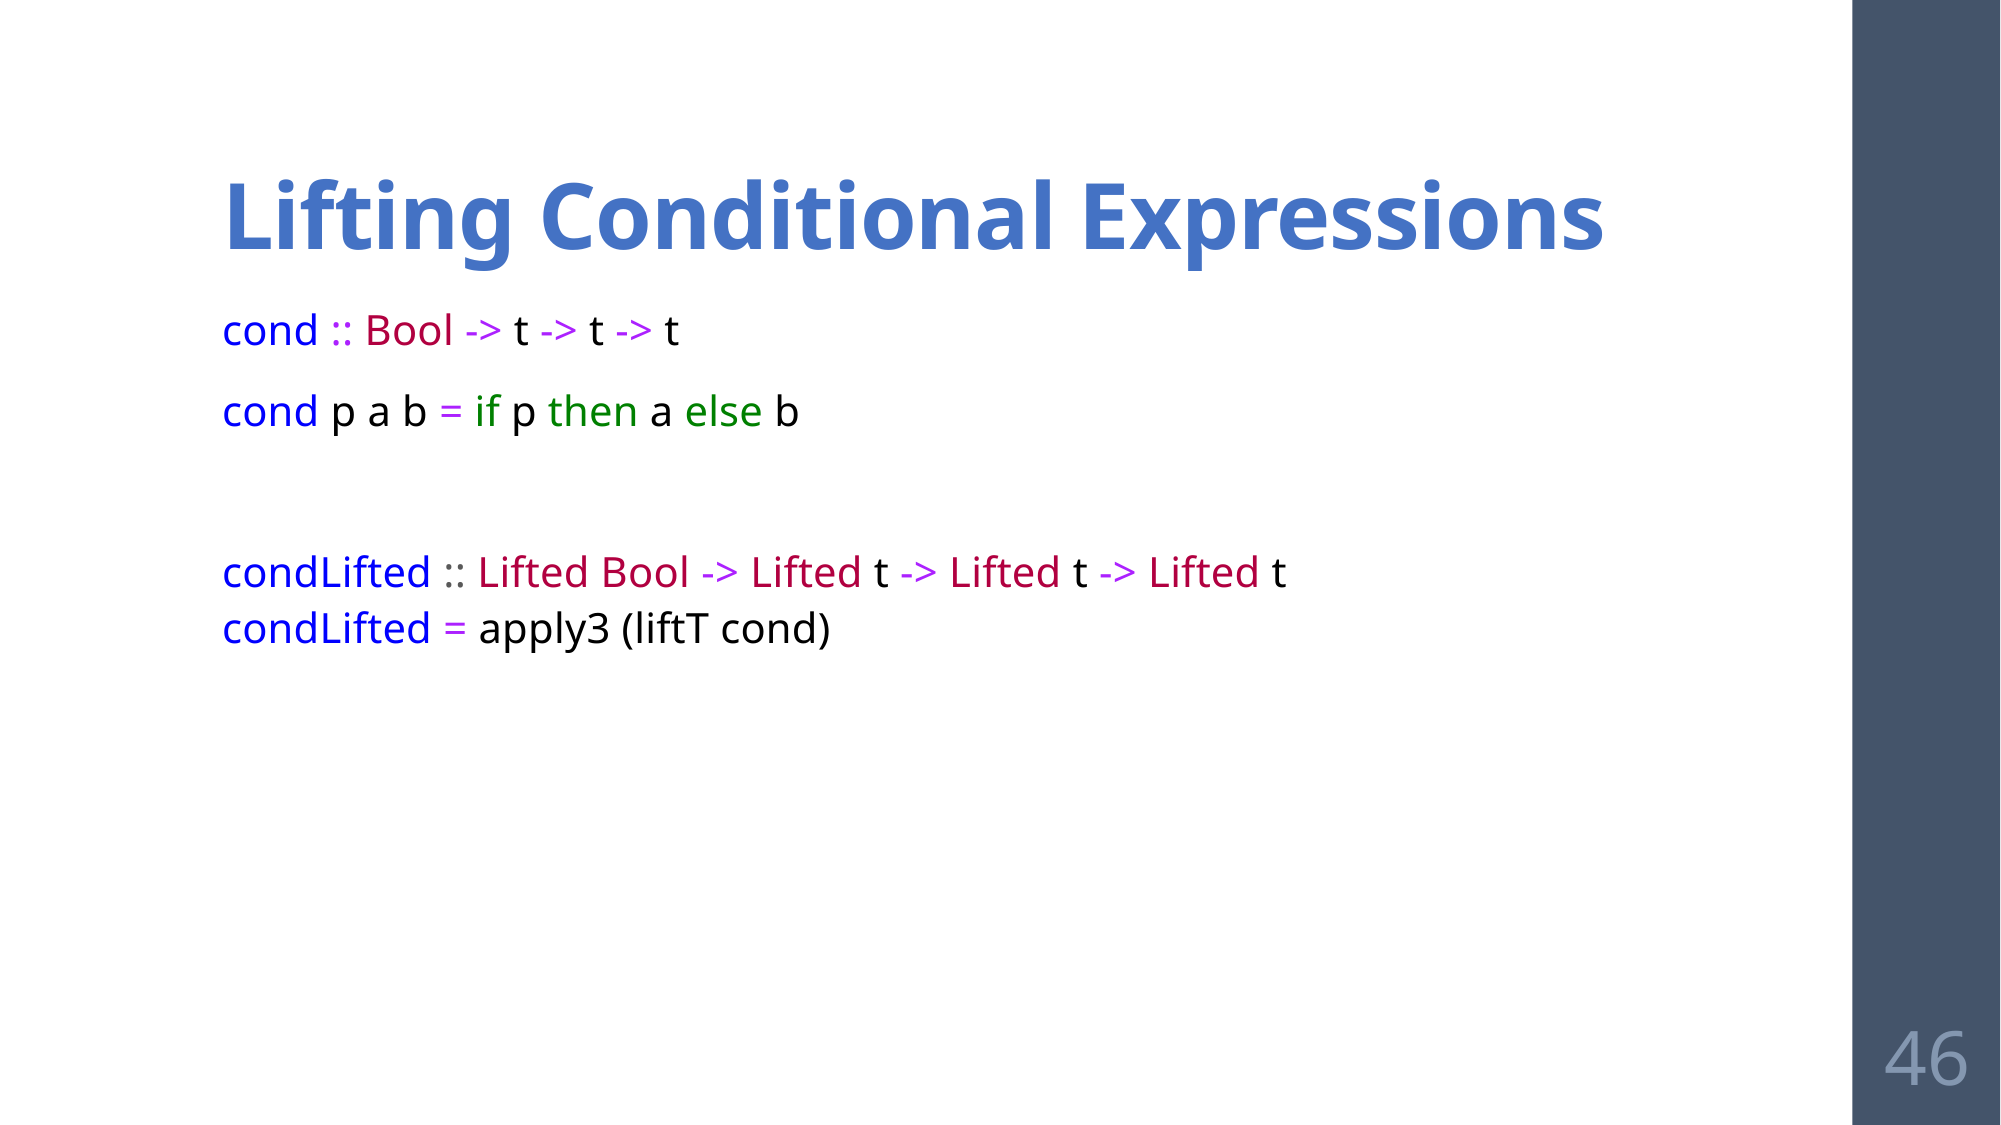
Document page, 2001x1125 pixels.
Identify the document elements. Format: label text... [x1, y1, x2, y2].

list cond :: Bool -> t -> t -> t cond p a b = if p then a else b condLifted :: Lifted Bool -> Lifted t -> Lifted t -> Lifted t condLifted = apply3 (liftT cond) [206, 299, 1617, 1014]
slide_number 46 [1852, 1012, 2000, 1110]
title Lifting Conditional Expressions [206, 43, 1797, 278]
